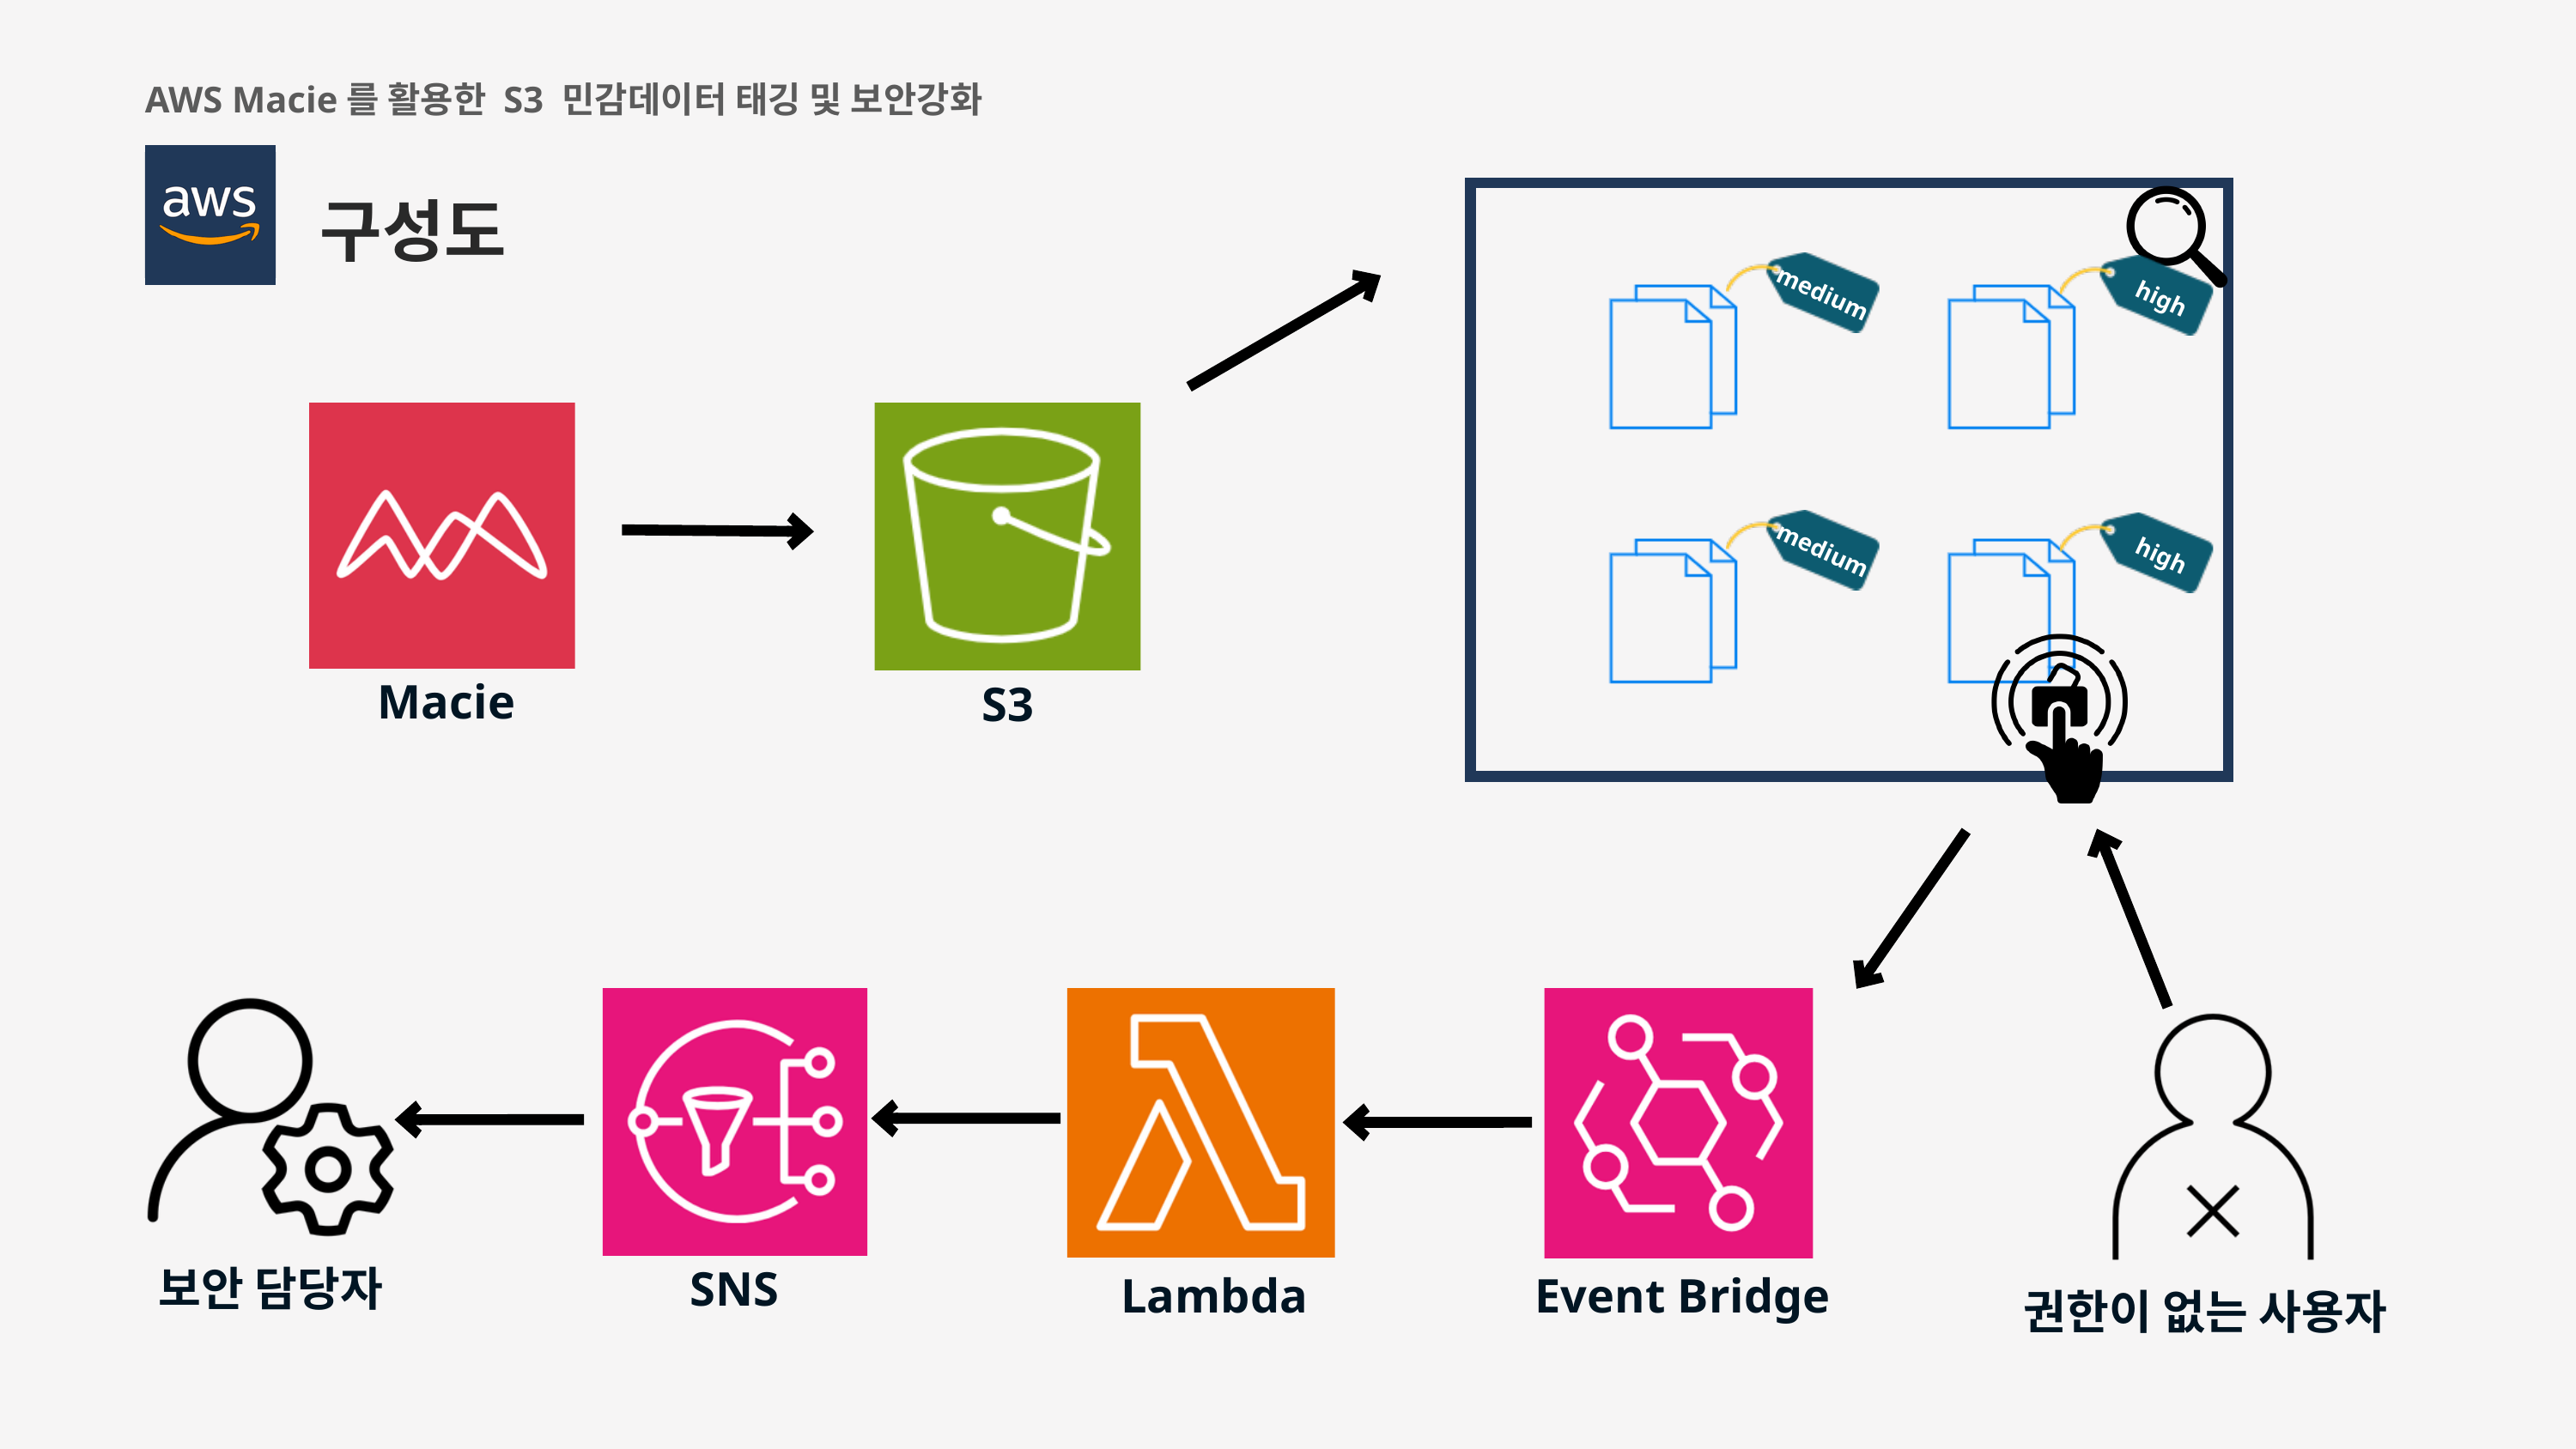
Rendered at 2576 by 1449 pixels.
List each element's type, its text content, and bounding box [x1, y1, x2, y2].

text_box AWS Macie를 활용한 S3 민감데이터 태깅 및 보안강화 [144, 70, 1595, 121]
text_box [308, 403, 575, 729]
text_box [144, 144, 276, 286]
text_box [143, 155, 2403, 1335]
